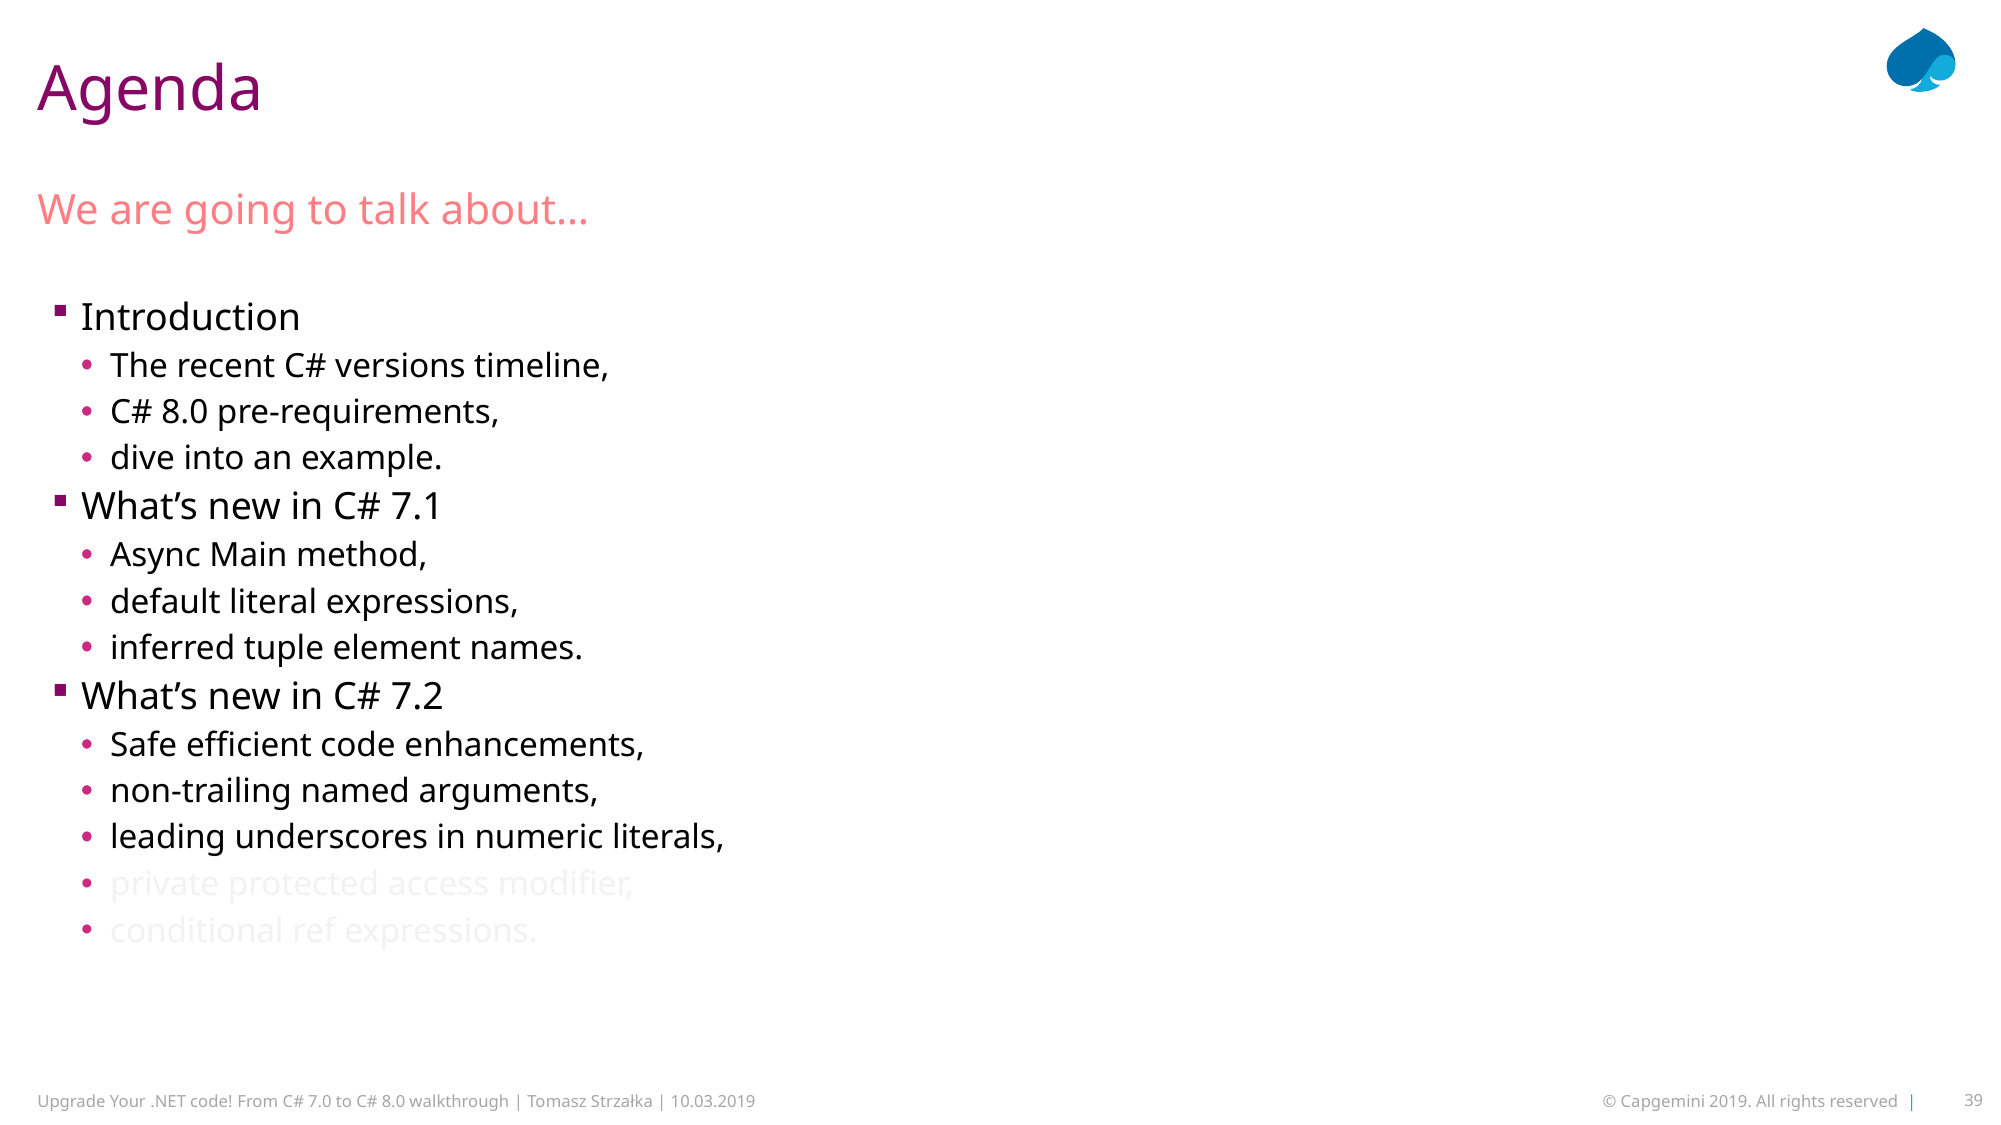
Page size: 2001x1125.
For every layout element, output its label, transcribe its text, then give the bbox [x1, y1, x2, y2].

list We are going to talk about… [37, 188, 1957, 272]
title Agenda [37, 0, 1863, 182]
text_box Introduction The recent C# versions timeline, C# 8.0 pre-requirements, dive into an example. What’s new in C# 7.1 Async Main method, default literal expressions, inferred tuple element names. What’s new in C# 7.2 Safe efficient code enhancements, non-trailing named arguments, leading underscores in numeric literals, [37, 297, 1957, 1031]
